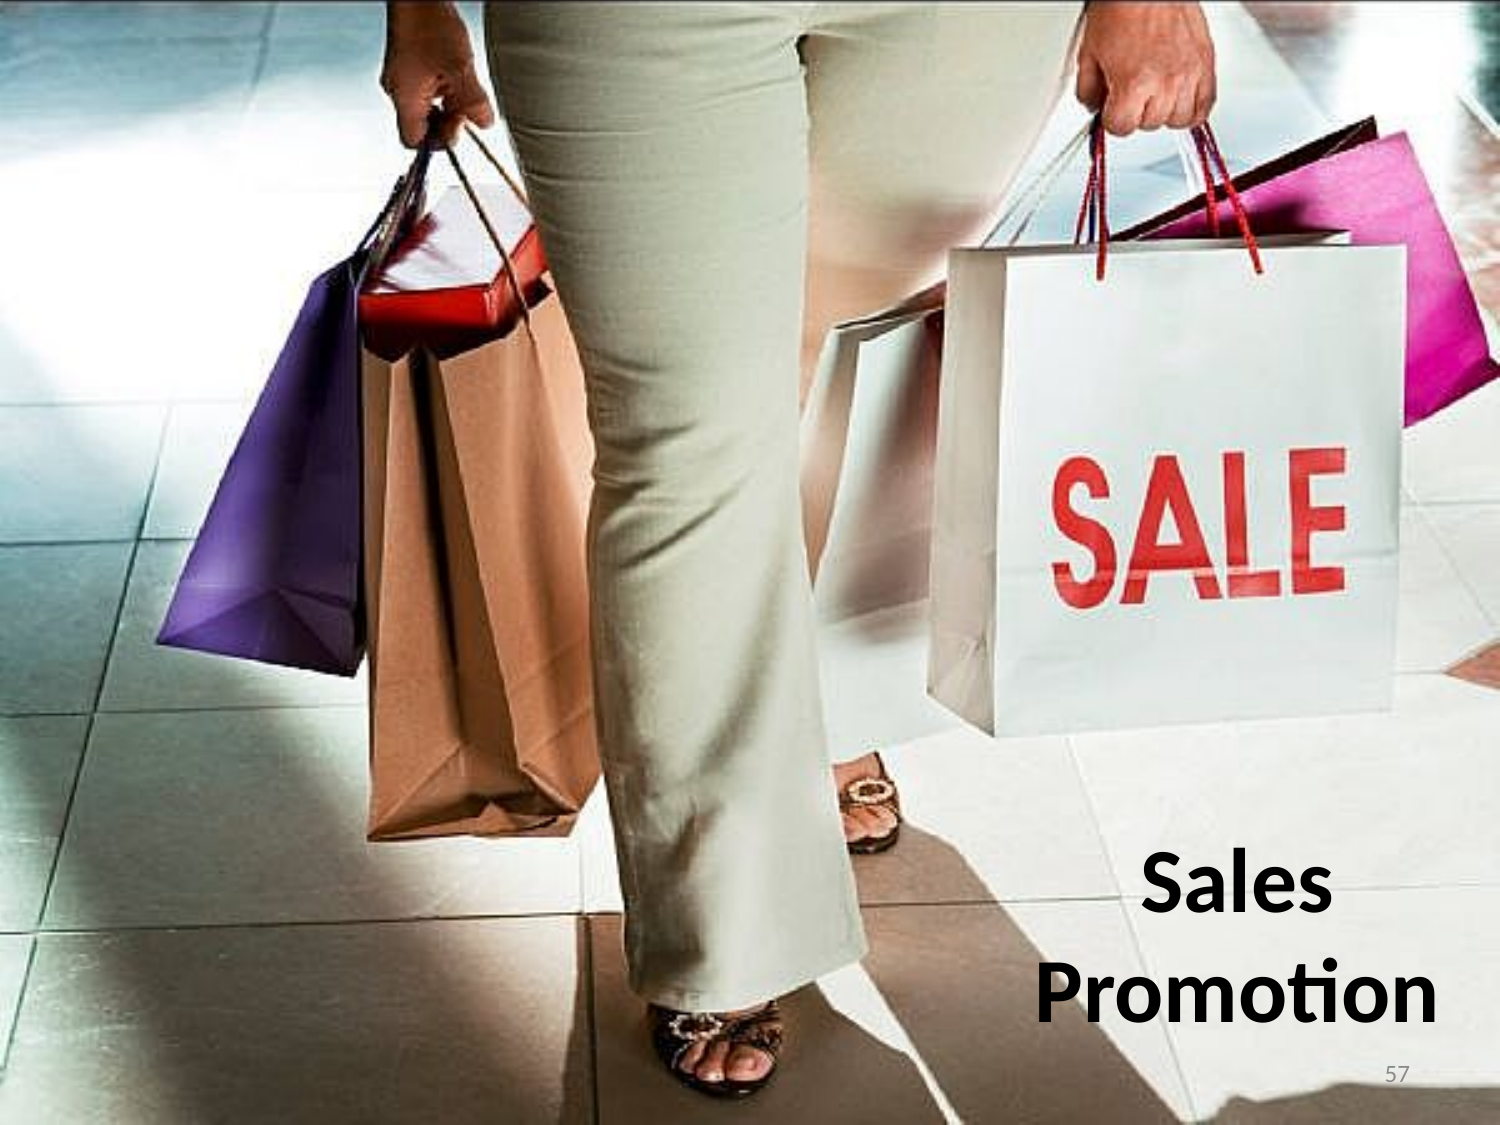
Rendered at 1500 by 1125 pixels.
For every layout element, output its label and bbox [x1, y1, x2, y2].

list [0, 0, 1500, 1125]
